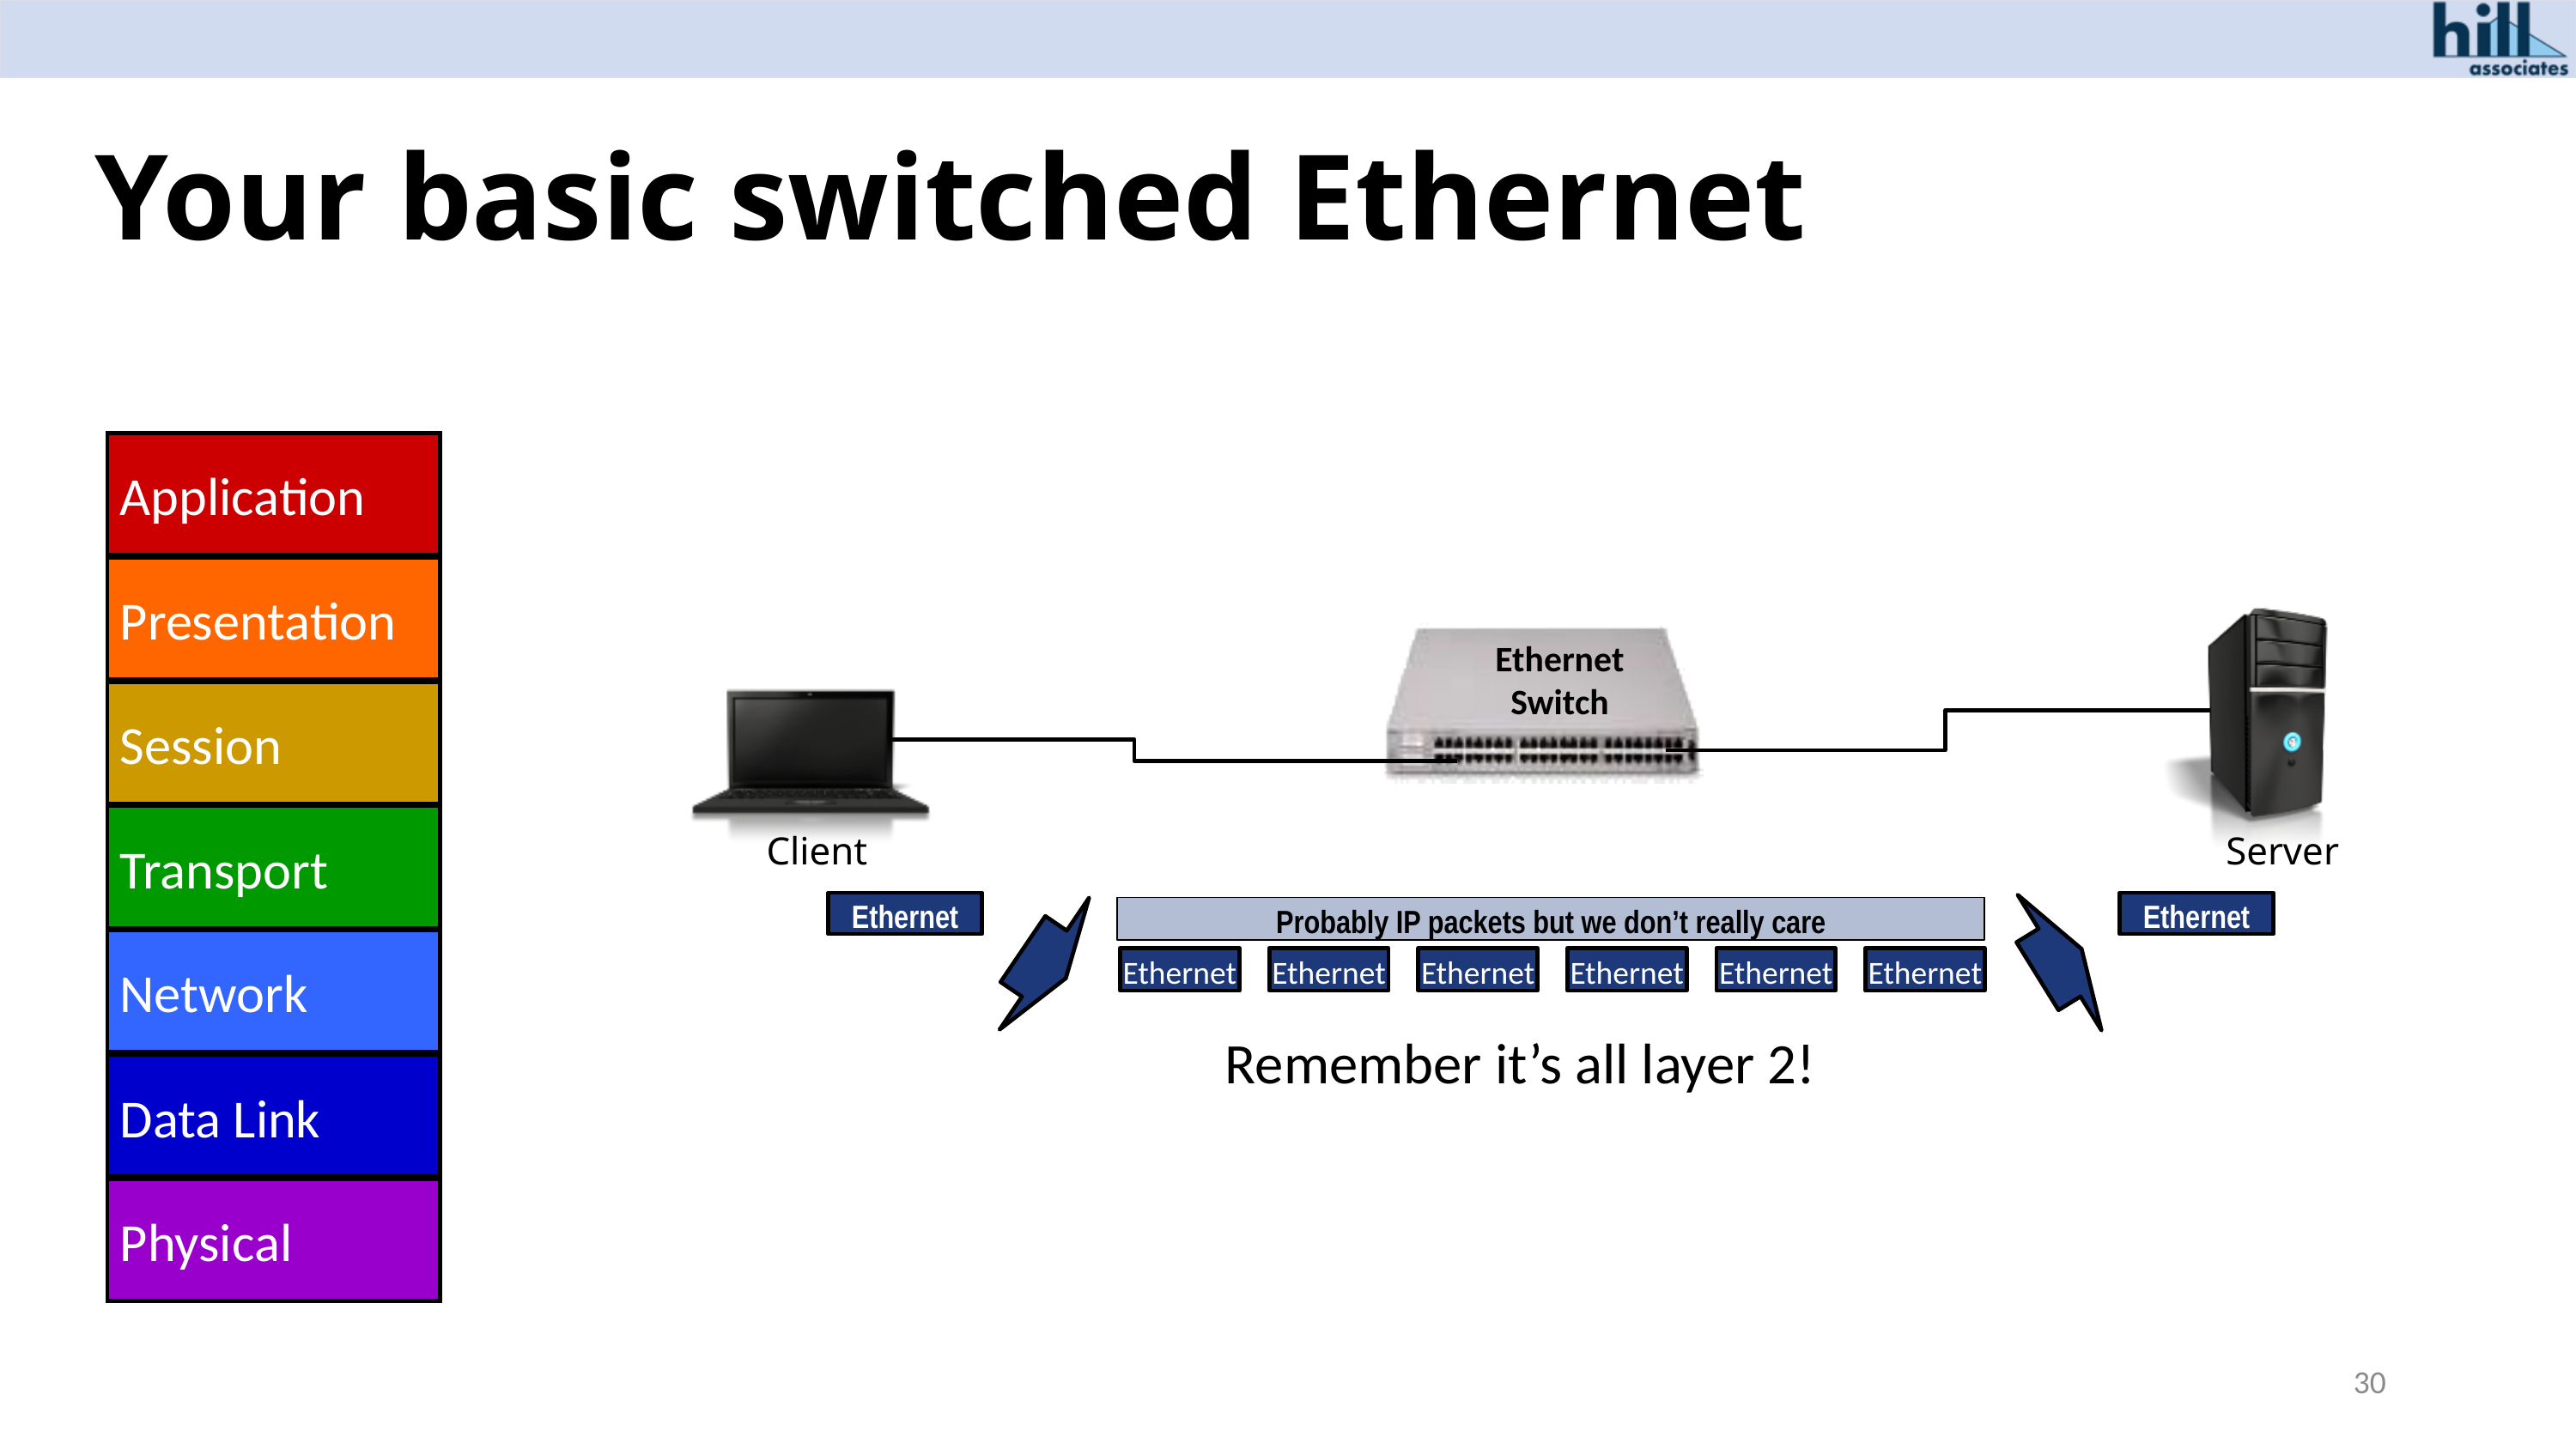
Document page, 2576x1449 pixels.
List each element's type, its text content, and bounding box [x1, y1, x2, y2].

text_box Transport [107, 806, 440, 928]
text_box Probably IP packets but we don’t really care [1116, 897, 1985, 940]
text_box Remember it’s all layer 2! [1212, 1020, 1929, 1101]
text_box Network [107, 931, 440, 1052]
text_box Physical [107, 1179, 440, 1301]
text_box [999, 897, 1090, 1030]
picture [2160, 602, 2363, 850]
text_box [2016, 894, 2102, 1031]
text_box Session [107, 682, 440, 803]
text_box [1665, 710, 2160, 750]
text_box Presentation [107, 557, 440, 680]
picture [684, 685, 938, 844]
picture [2432, 0, 2576, 80]
text_box Ethernet [828, 893, 982, 934]
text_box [938, 739, 1458, 761]
text_box Client [753, 844, 906, 880]
picture [1384, 623, 1704, 784]
text_box Server [2213, 821, 2390, 879]
text_box Ethernet [2119, 893, 2274, 934]
slide_number 30 [1819, 1343, 2399, 1420]
text_box Data Link [107, 1054, 440, 1177]
title Your basic switched Ethernet [82, 61, 2305, 342]
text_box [1120, 948, 1985, 991]
text_box Application [107, 433, 440, 555]
